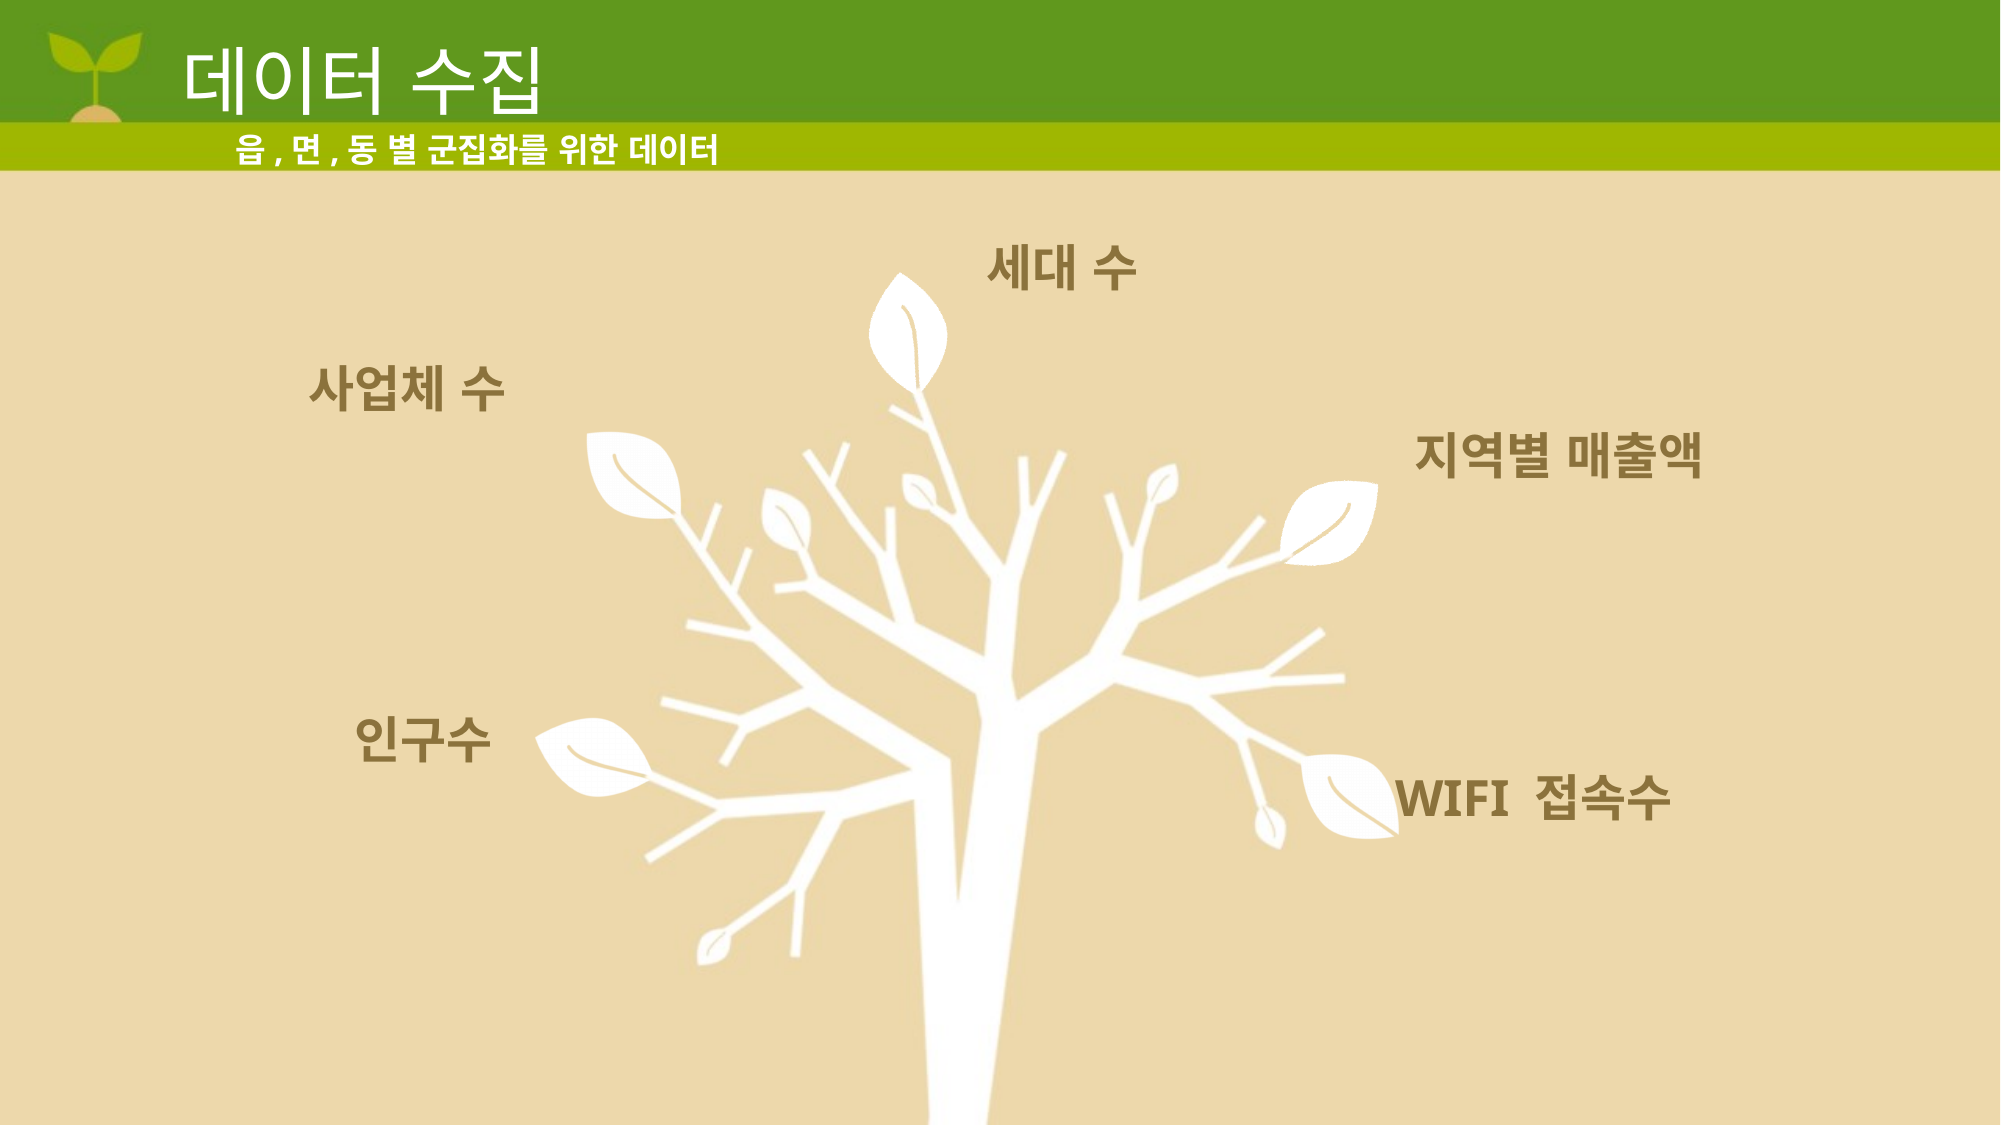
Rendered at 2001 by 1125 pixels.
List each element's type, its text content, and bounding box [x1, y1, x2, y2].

list 사업체 수 [52, 356, 522, 428]
list 인구수 [52, 706, 508, 778]
picture [0, 0, 2001, 1125]
text_box 읍,면,동 별 군집화를 위한 데이터 [220, 126, 919, 187]
text_box WIFI 접속수 [1439, 765, 1948, 836]
title 데이터 수집 [166, 38, 919, 133]
list 지역별 매출액 [1399, 422, 1968, 494]
list 세대 수 [971, 235, 1606, 307]
